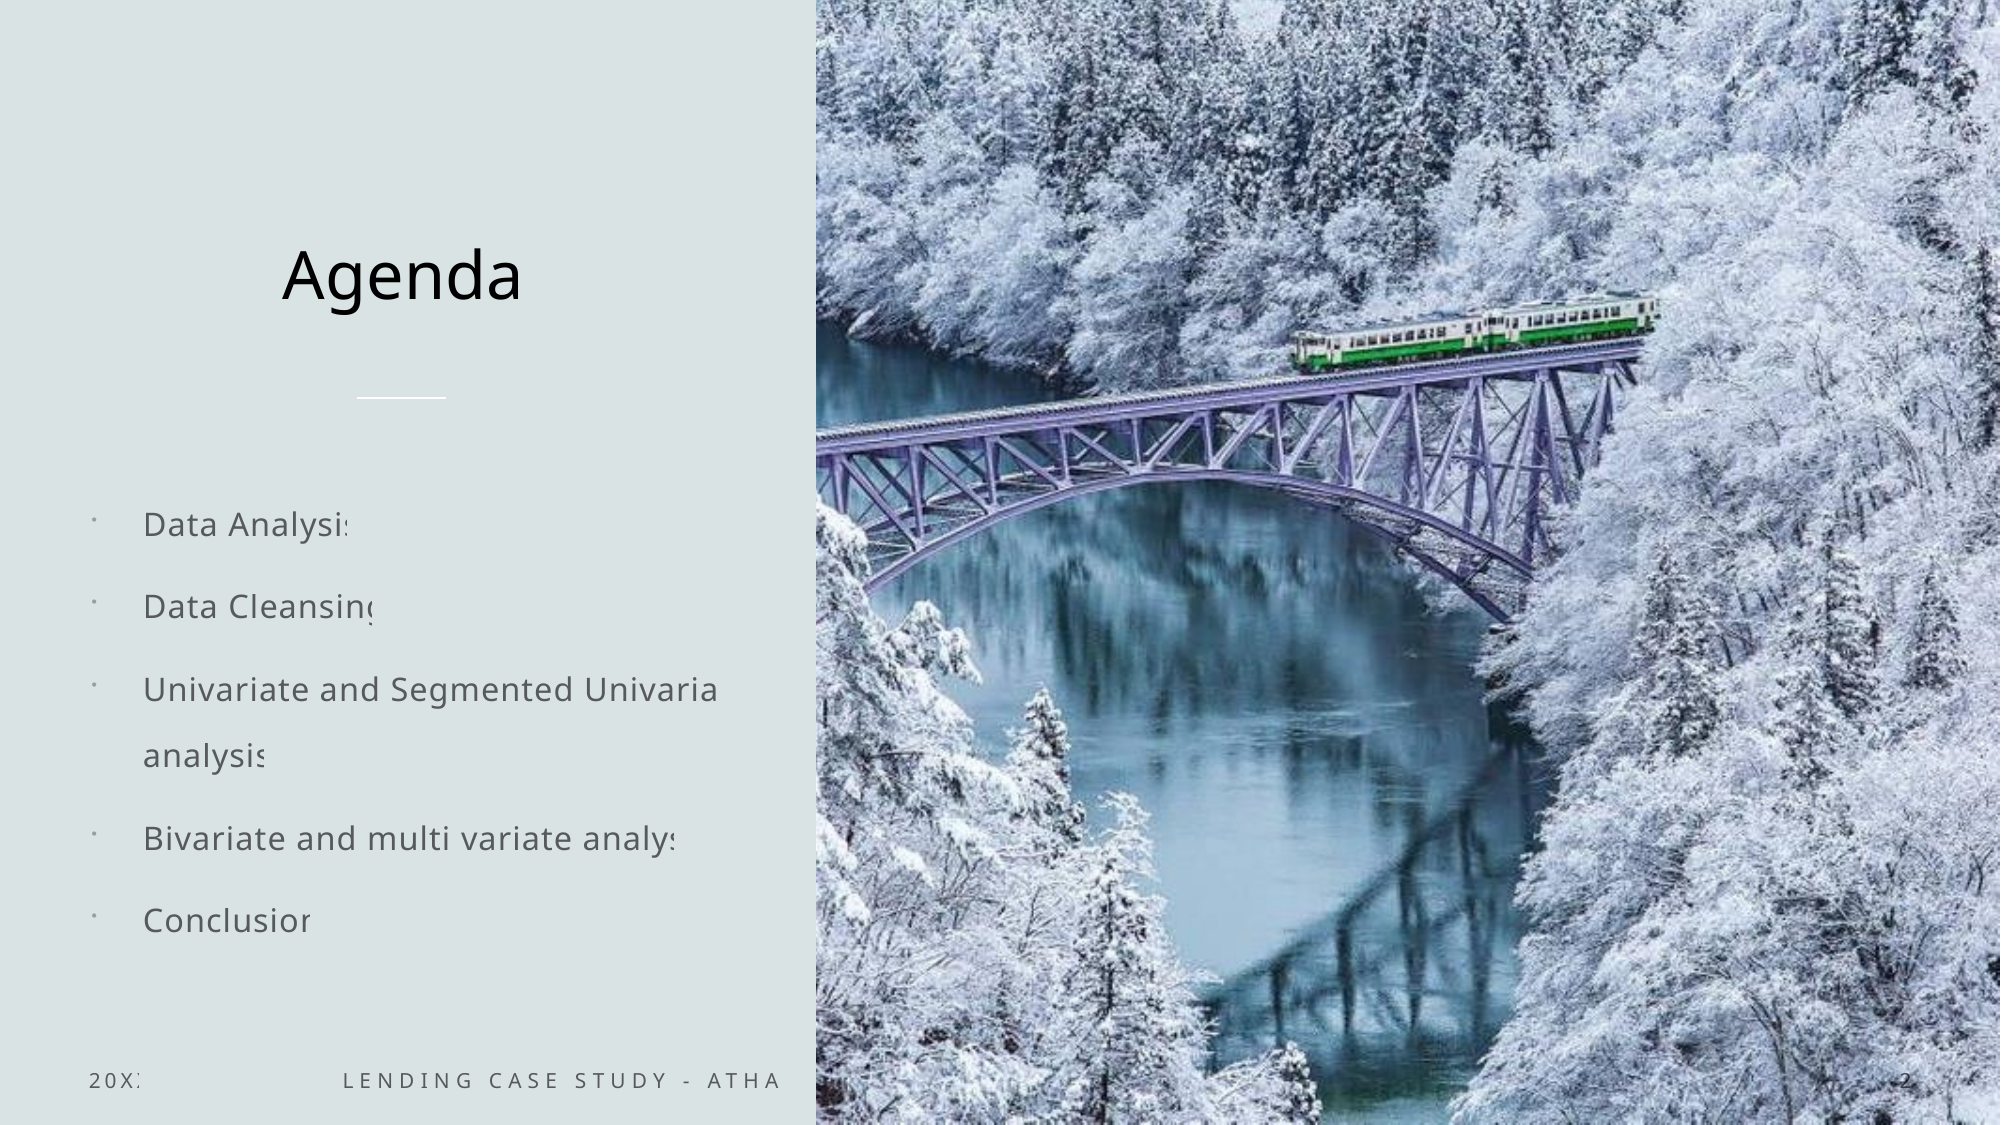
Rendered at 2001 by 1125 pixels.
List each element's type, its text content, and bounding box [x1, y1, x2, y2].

footer Lending Case Study - Atharv and Nikhil [327, 1042, 816, 1119]
list Data Analysis Data Cleansing Univariate and Segmented Univariate analysis Bivariate and multi variate analysis Conclusion [73, 471, 782, 954]
picture [816, 0, 2000, 1125]
slide_number 20XX [73, 1042, 317, 1119]
title Agenda [86, 87, 720, 327]
